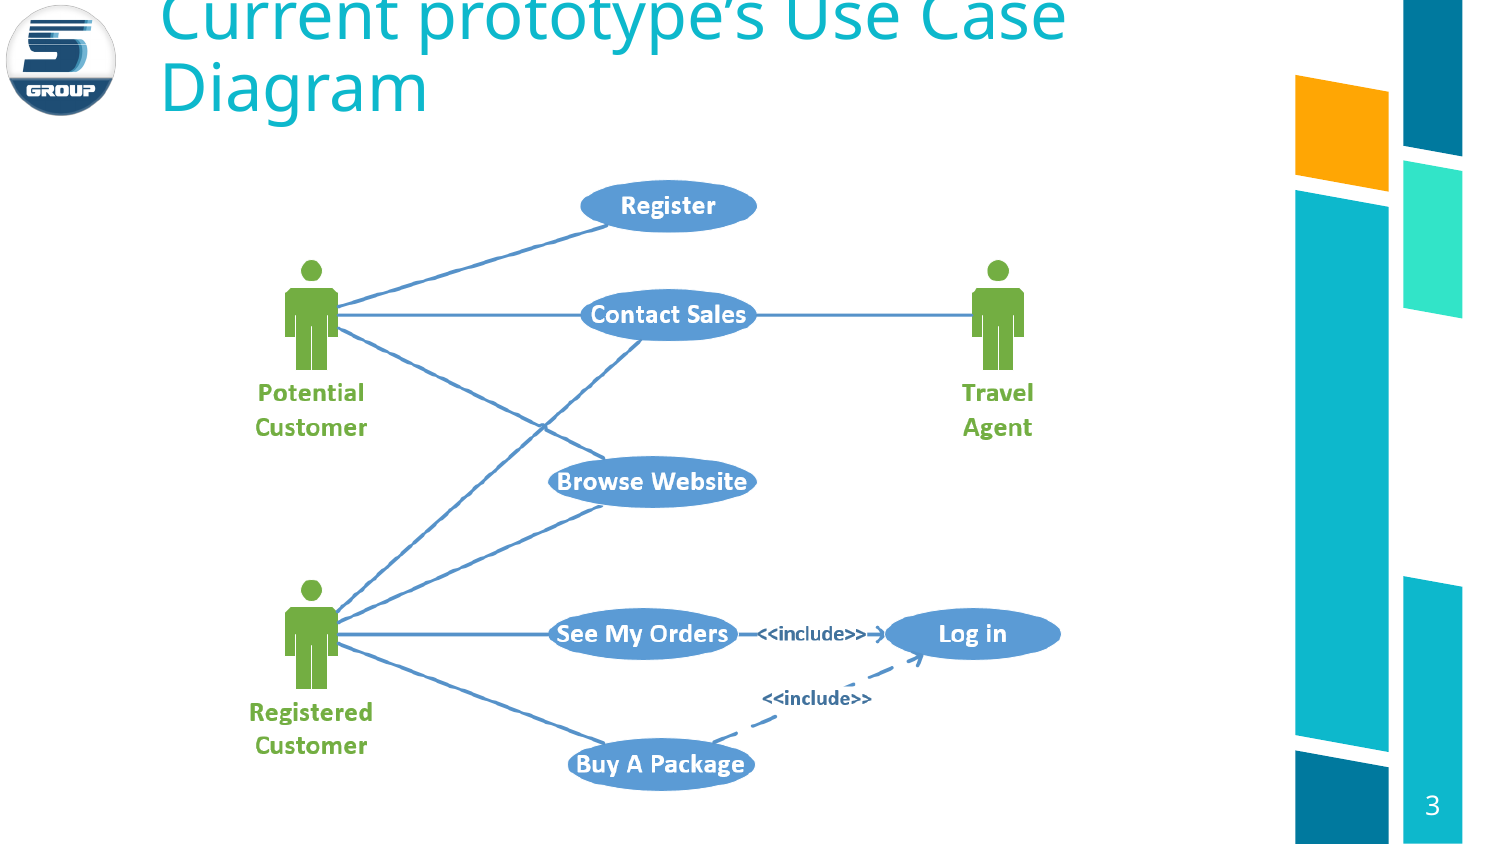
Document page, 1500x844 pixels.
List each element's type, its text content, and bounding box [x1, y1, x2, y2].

title Current prototype’s Use Case Diagram [159, 60, 1272, 126]
picture [238, 170, 1085, 801]
slide_number 3 [1403, 769, 1463, 844]
picture [0, 0, 122, 122]
